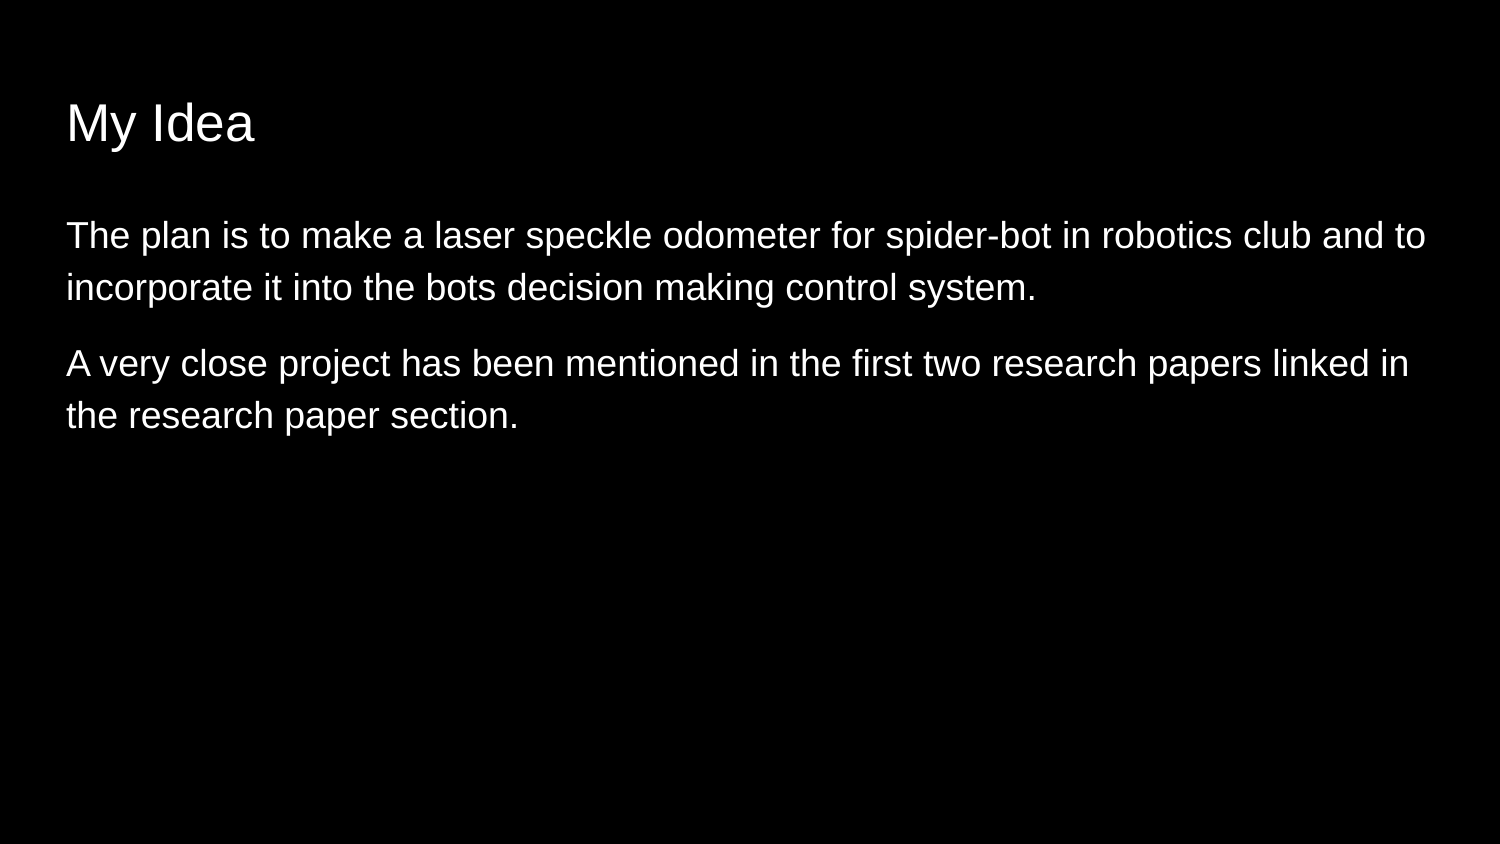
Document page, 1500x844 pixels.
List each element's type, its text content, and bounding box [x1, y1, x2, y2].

list The plan is to make a laser speckle odometer for spider-bot in robotics club and to incorporate it into the bots decision making control system. A very close project has been mentioned in the first two research papers linked in the research paper section. [51, 189, 1449, 750]
title My Idea [51, 72, 1449, 167]
